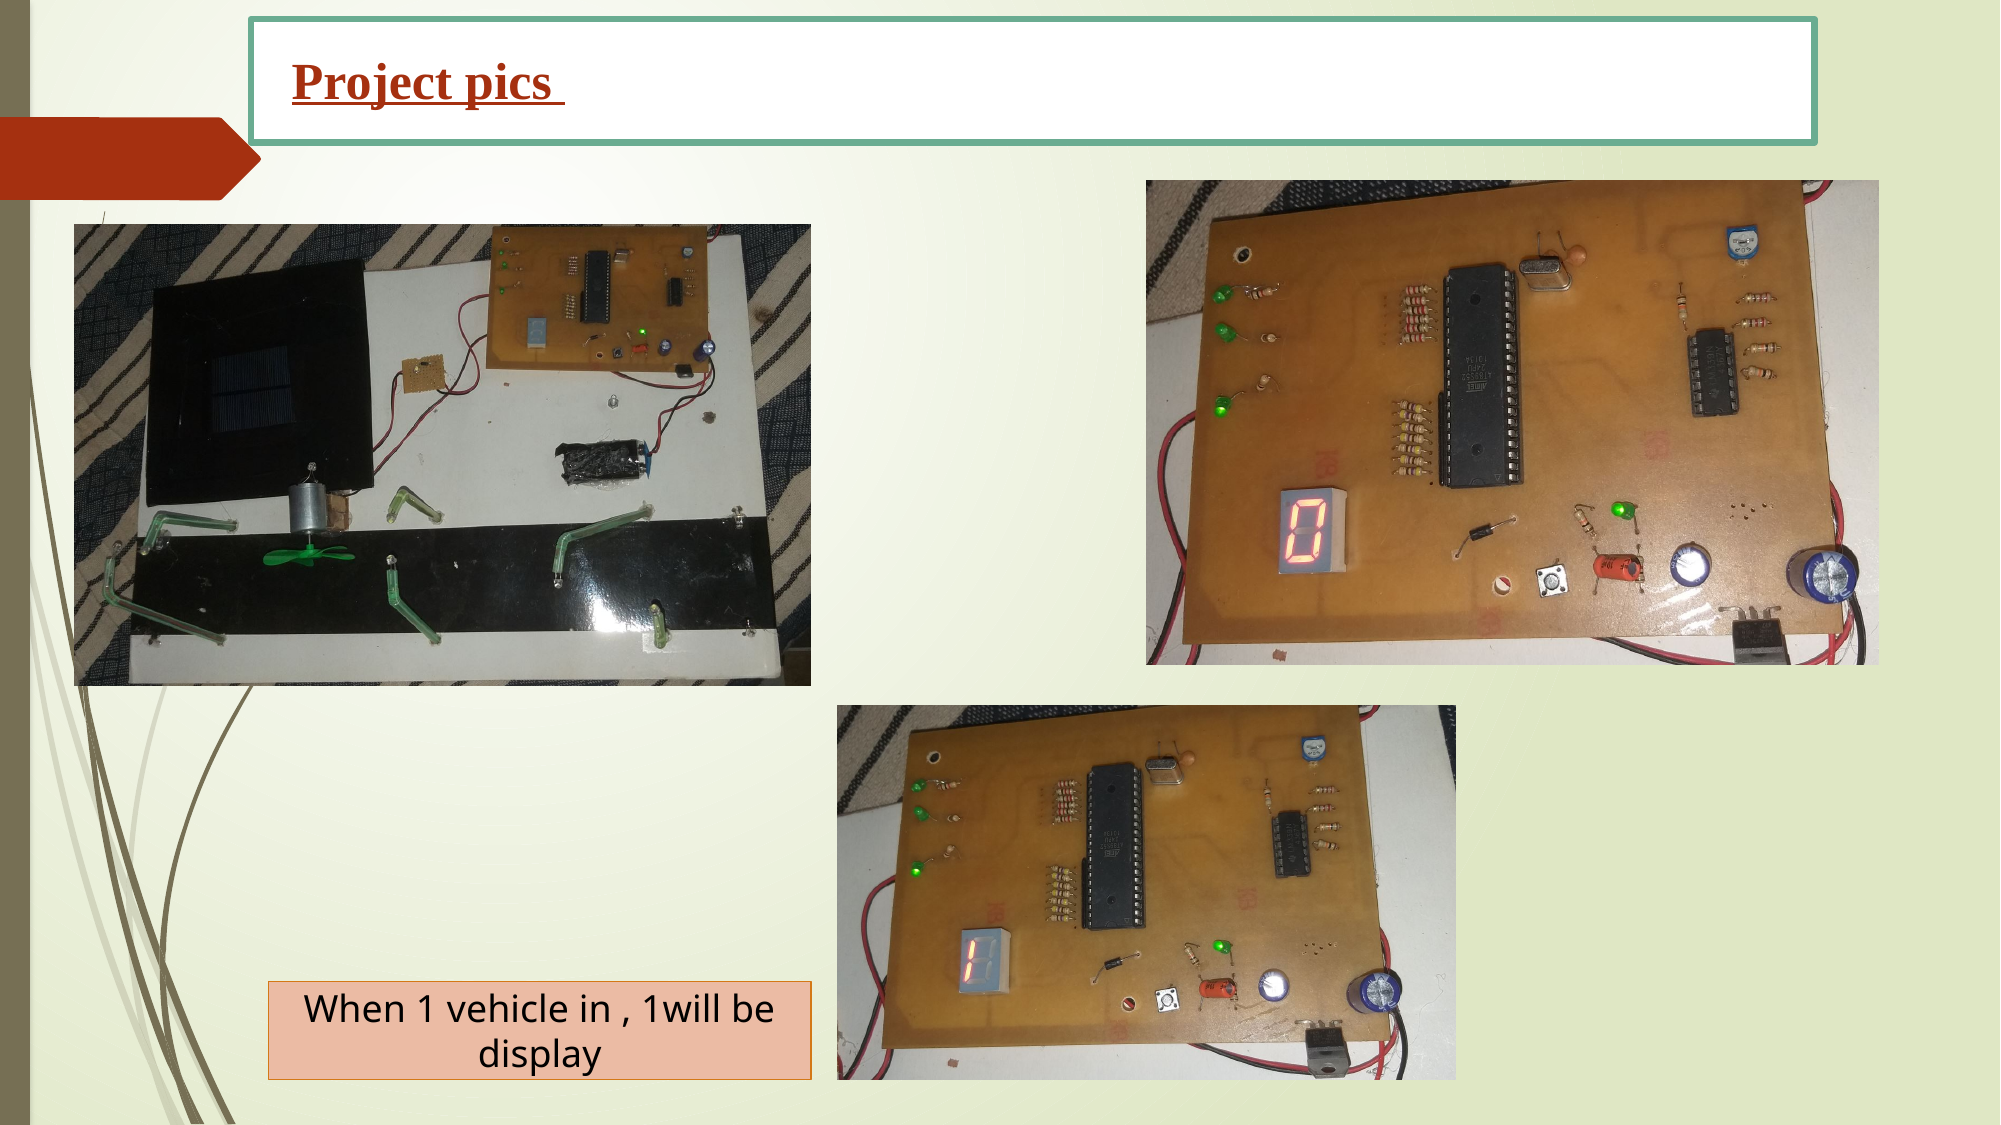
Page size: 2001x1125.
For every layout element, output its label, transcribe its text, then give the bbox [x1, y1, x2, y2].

picture [74, 224, 812, 686]
text_box [249, 18, 1816, 144]
text_box When 1 vehicle in , 1will be display [268, 981, 812, 1080]
text_box Project pics [266, 30, 1831, 265]
picture [837, 705, 1456, 1080]
picture [1146, 180, 1880, 665]
